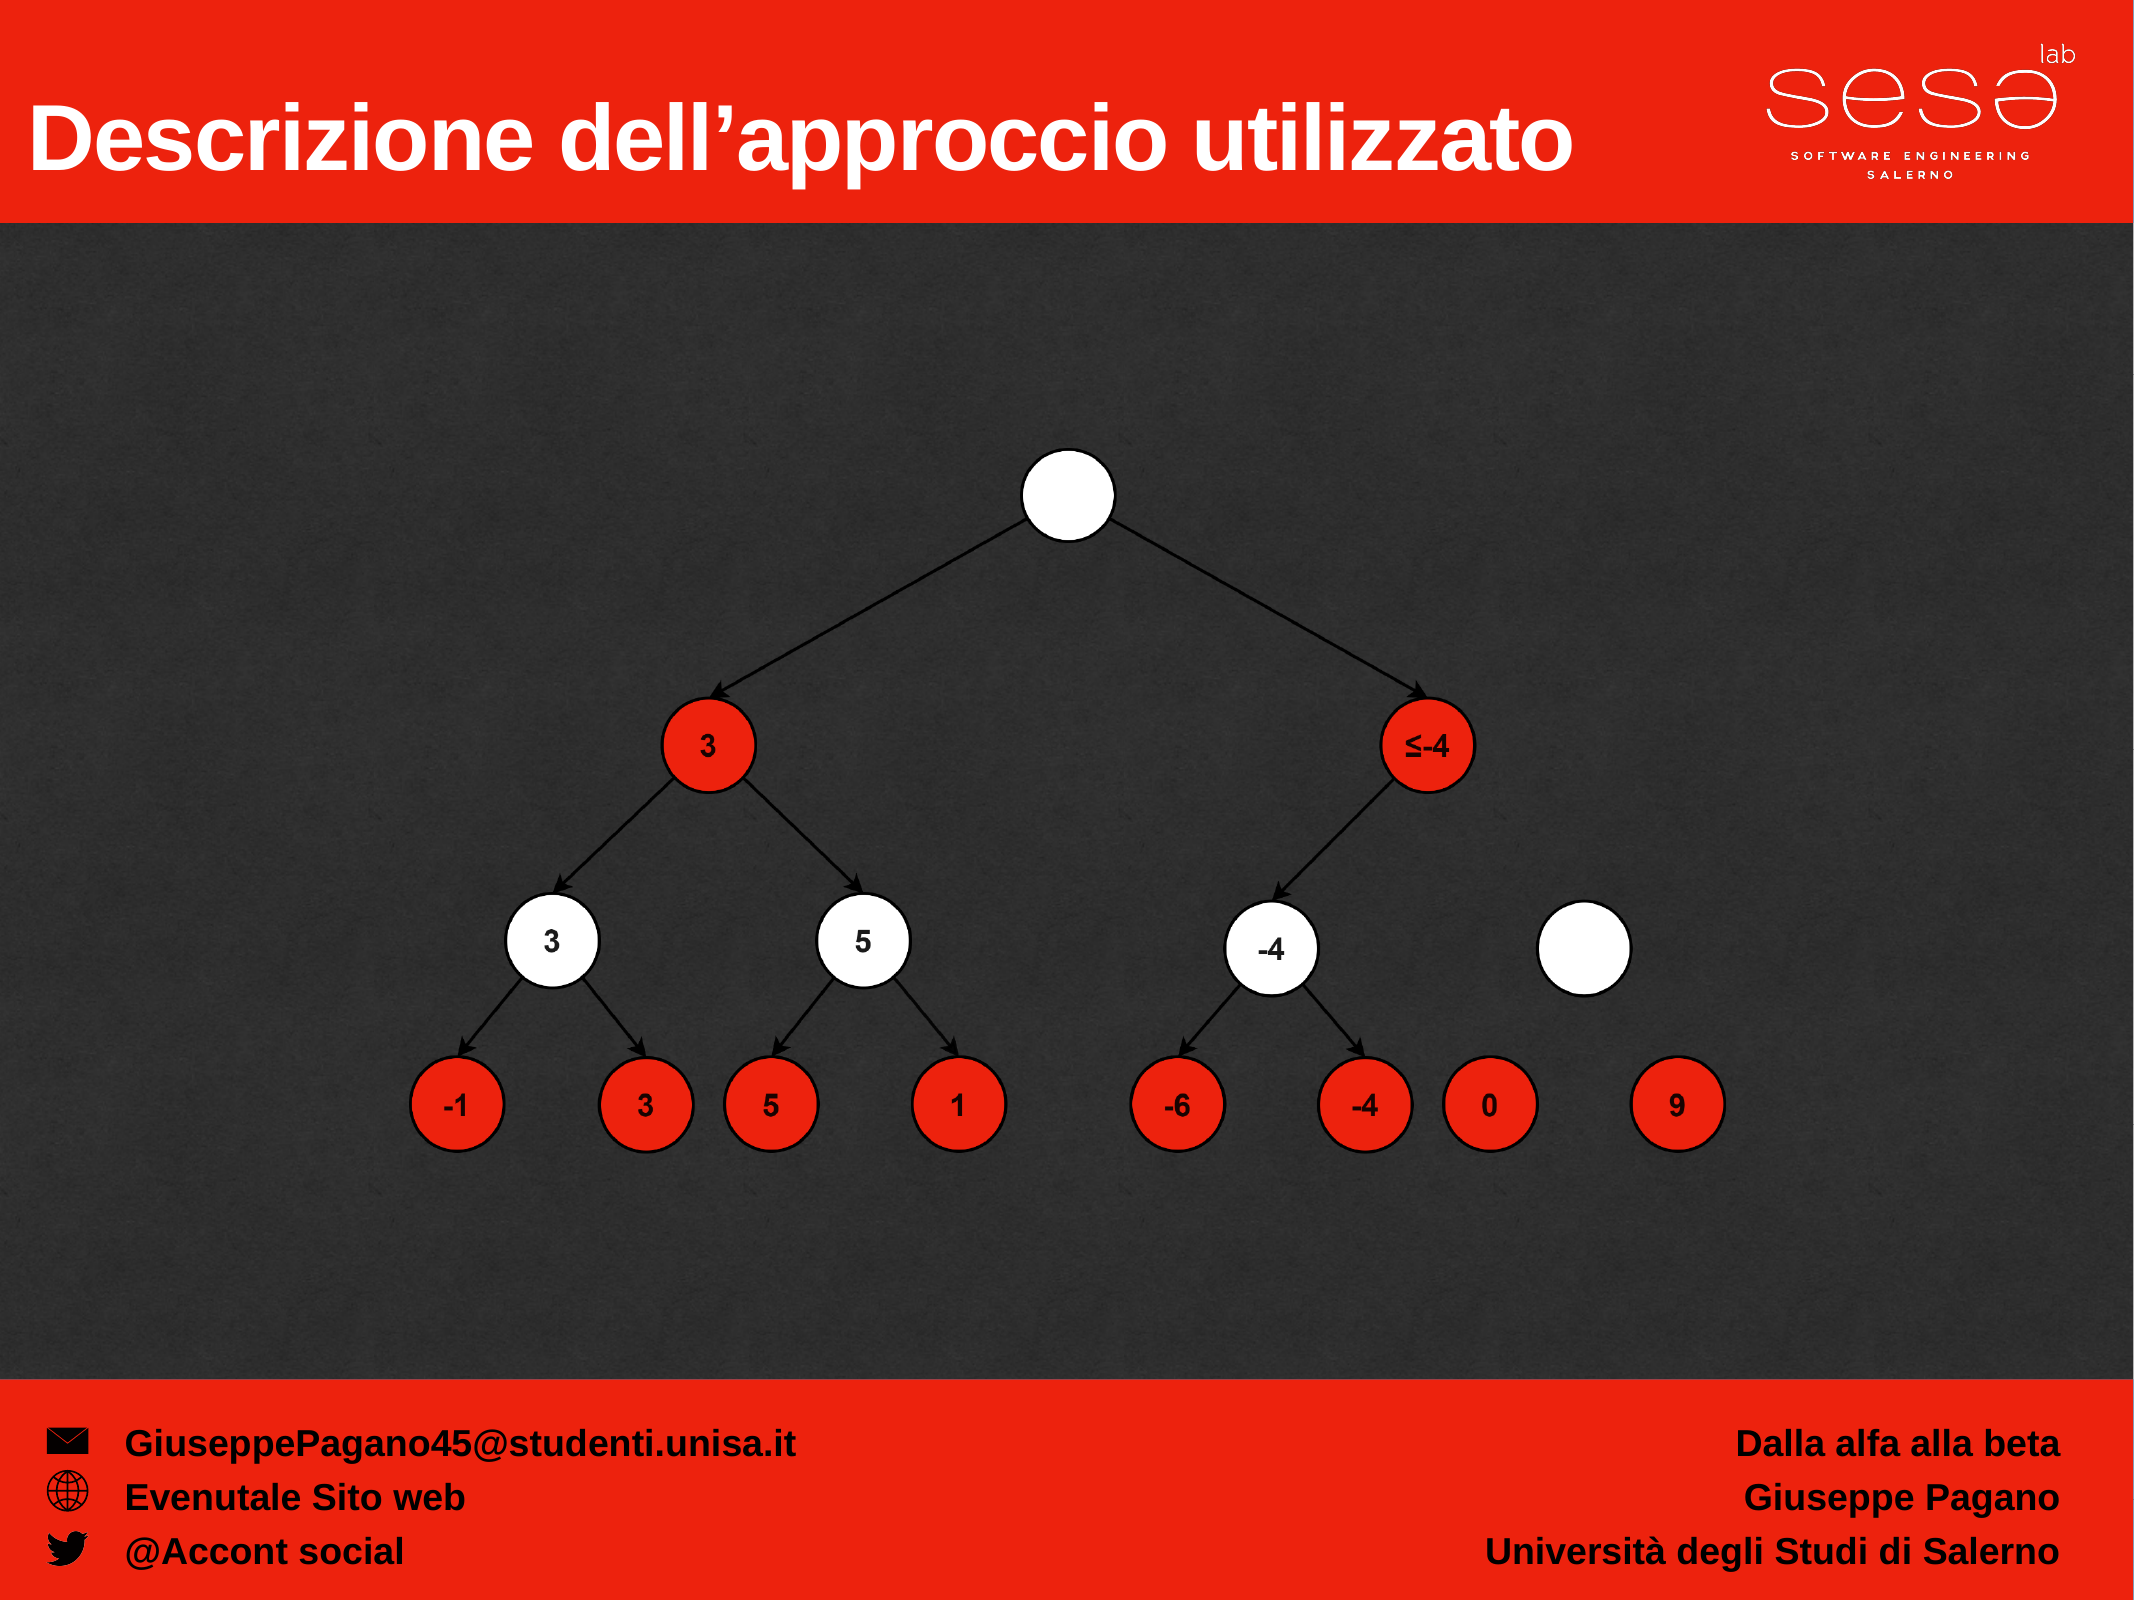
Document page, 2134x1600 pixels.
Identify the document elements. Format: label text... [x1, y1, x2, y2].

text_box [46, 1427, 89, 1454]
picture [0, 223, 2134, 1379]
picture [46, 1527, 89, 1570]
text_box [0, 1379, 2134, 1600]
text_box GiuseppePagano45@studenti.unisa.it Evenutale Sito web @Accont social [116, 1403, 893, 1578]
text_box [0, 0, 2134, 223]
picture [1730, 24, 2094, 200]
text_box [46, 1469, 89, 1512]
text_box Descrizione dell’approccio utilizzato [19, 49, 1730, 197]
text_box Dalla alfa alla beta Giuseppe Pagano Università degli Studi di Salerno [1292, 1403, 2069, 1578]
